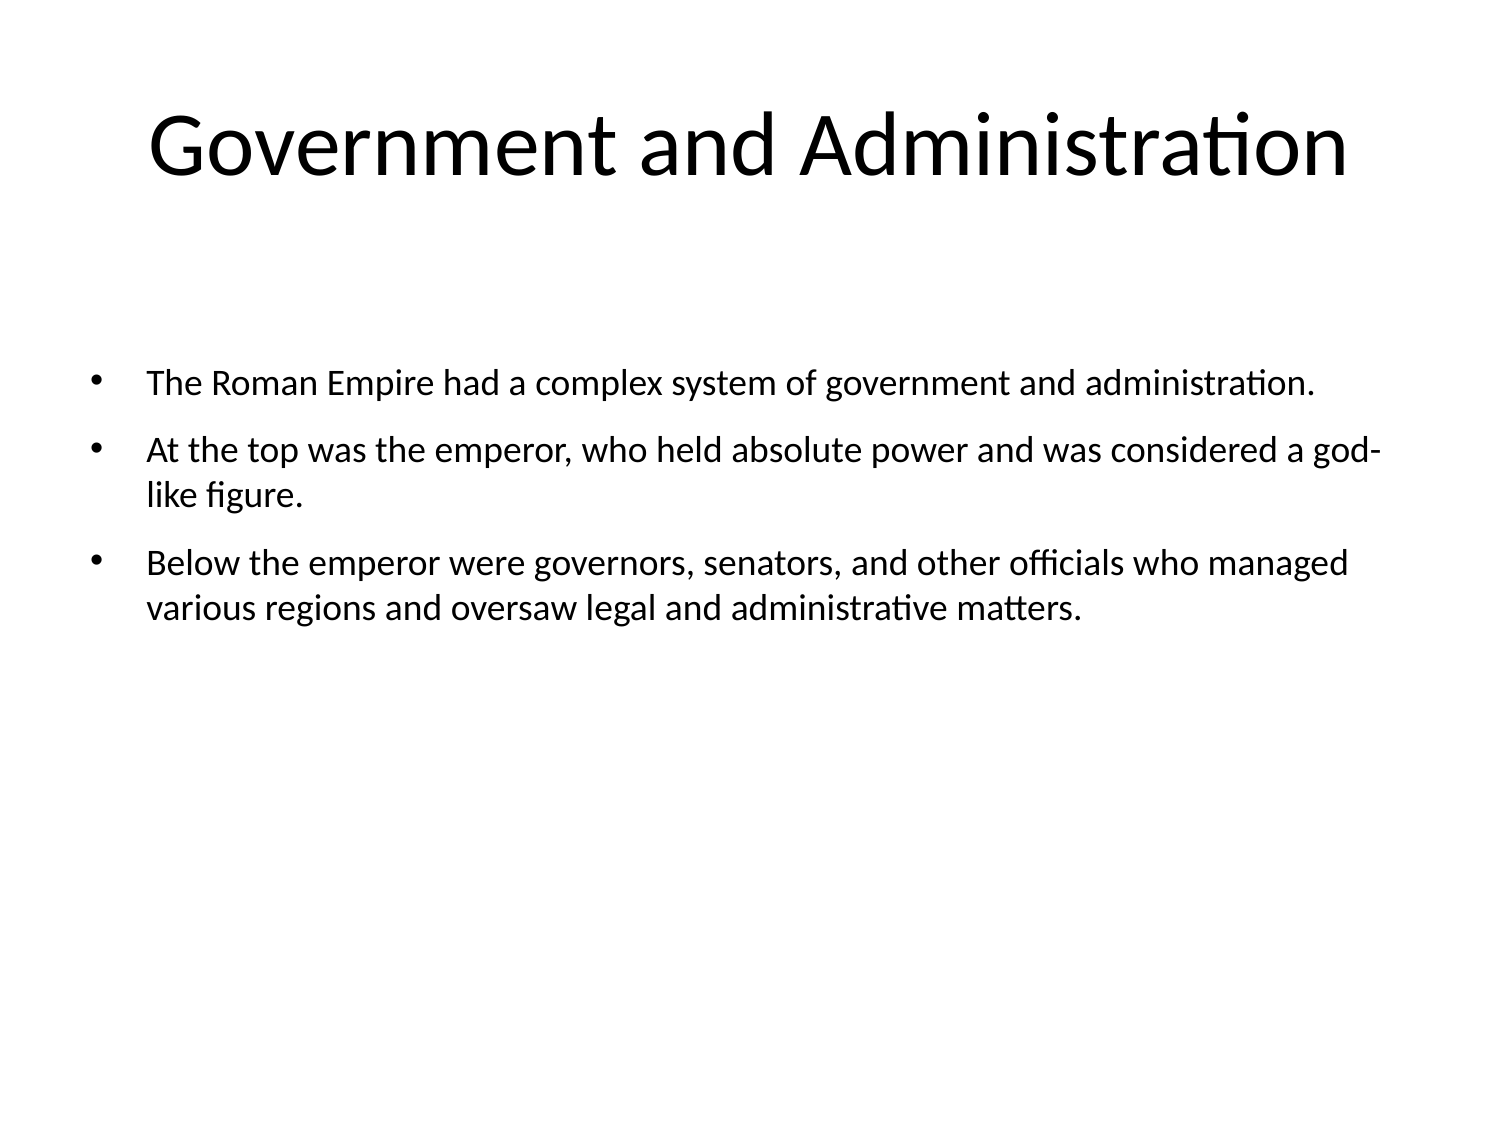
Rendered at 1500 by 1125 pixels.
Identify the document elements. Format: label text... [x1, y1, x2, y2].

list The Roman Empire had a complex system of government and administration. At the top was the emperor, who held absolute power and was considered a god-like figure. Below the emperor were governors, senators, and other officials who managed various regions and oversaw legal and administrative matters. [75, 262, 1425, 1005]
title Government and Administration [75, 45, 1425, 233]
